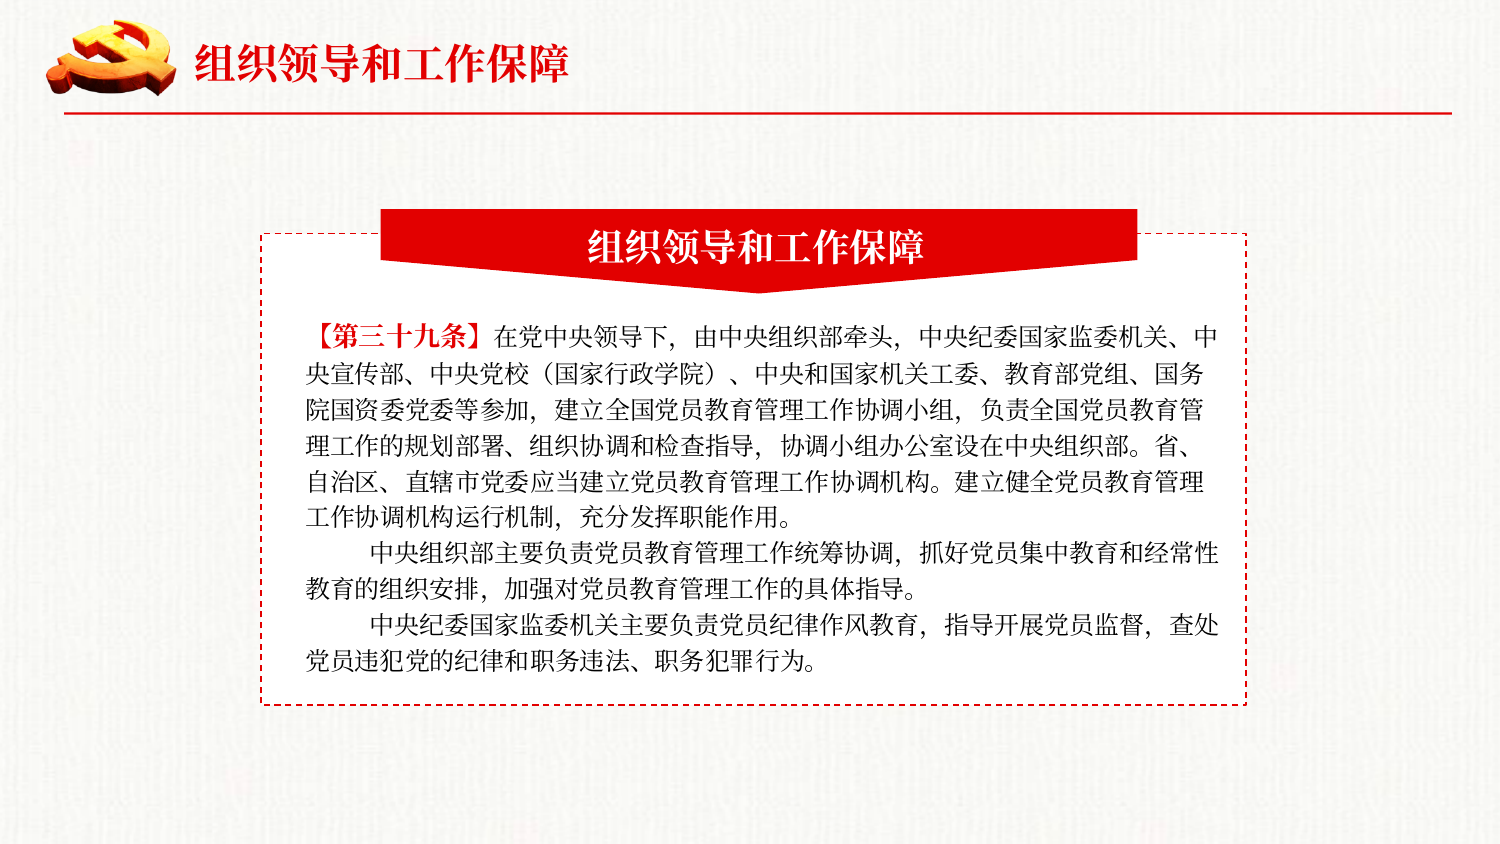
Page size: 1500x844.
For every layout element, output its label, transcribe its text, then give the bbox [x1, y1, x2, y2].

text_box [259, 231, 1248, 707]
picture [0, 0, 1500, 844]
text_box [380, 208, 1138, 294]
text_box 【第三十九条】在党中央领导下，由中央组织部牵头，中央纪委国家监委机关、中央宣传部、中央党校（国家行政学院）、中央和国家机关工委、教育部党组、国务院国资委党委等参加，建立全国党员教育管理工作协调小组，负责全国党员教育管理工作的规划部署、组织协调和检查指导，协调小组办公室设在中央组织部。省、自治区、直辖市党委应当建立党员教育管理工作协调机构。建立健全党员教育管理工作协调机构运行机制，充分发挥职能作用。 中央组织部主要负责党员教育管理工作统筹协调，抓好党员集中教育和经常性教育的组织安排，加强对党员教育管理工作的具体指导。 中央纪委国家监委机关主要负责党员纪律作风教育，指导开展党员监督，查处党员违犯党的纪律和职务违法、职务犯罪行为。 [290, 305, 1237, 683]
text_box 组织领导和工作保障 [183, 32, 786, 94]
